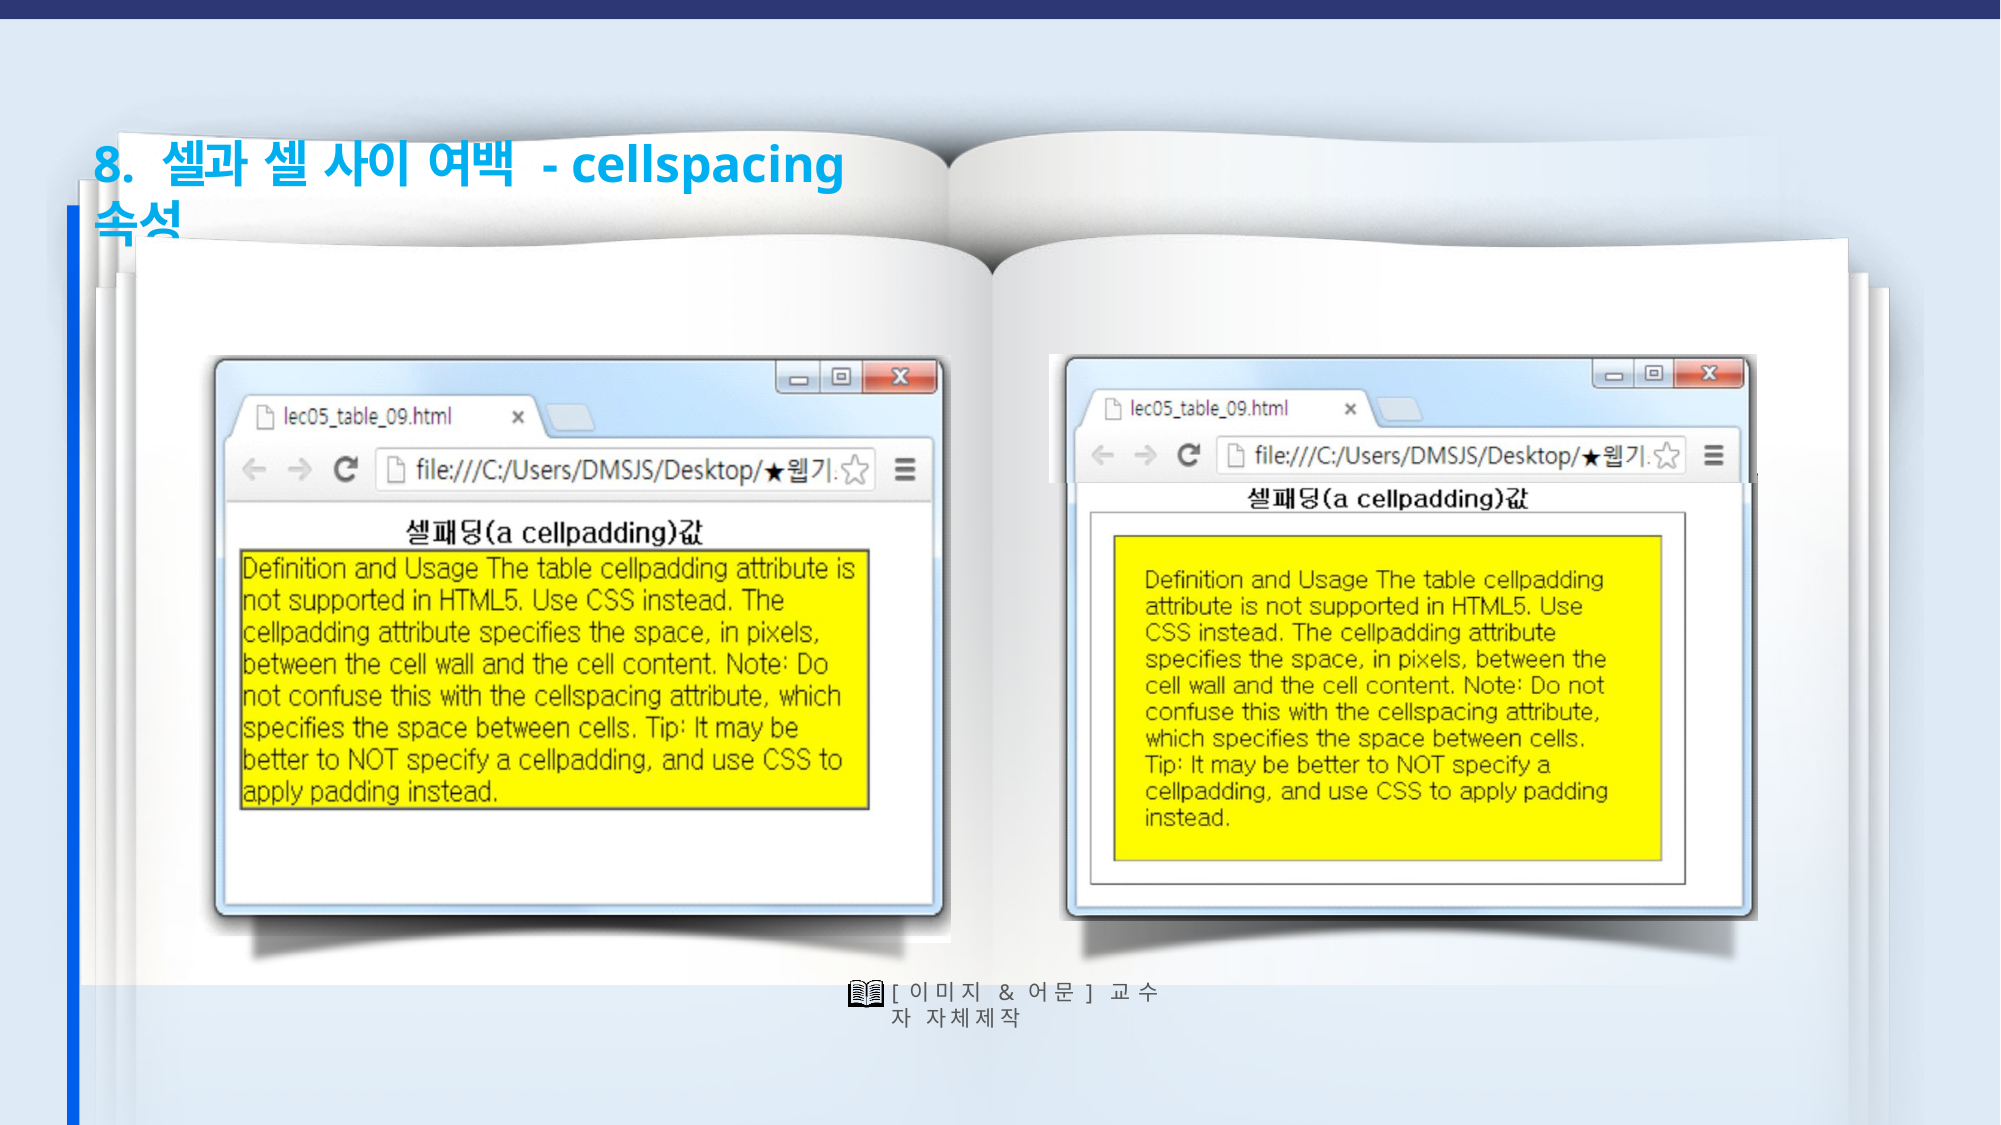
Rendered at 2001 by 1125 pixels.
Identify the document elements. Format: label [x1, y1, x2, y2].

text_box [197, 354, 1758, 1012]
picture [26, 0, 1924, 1125]
